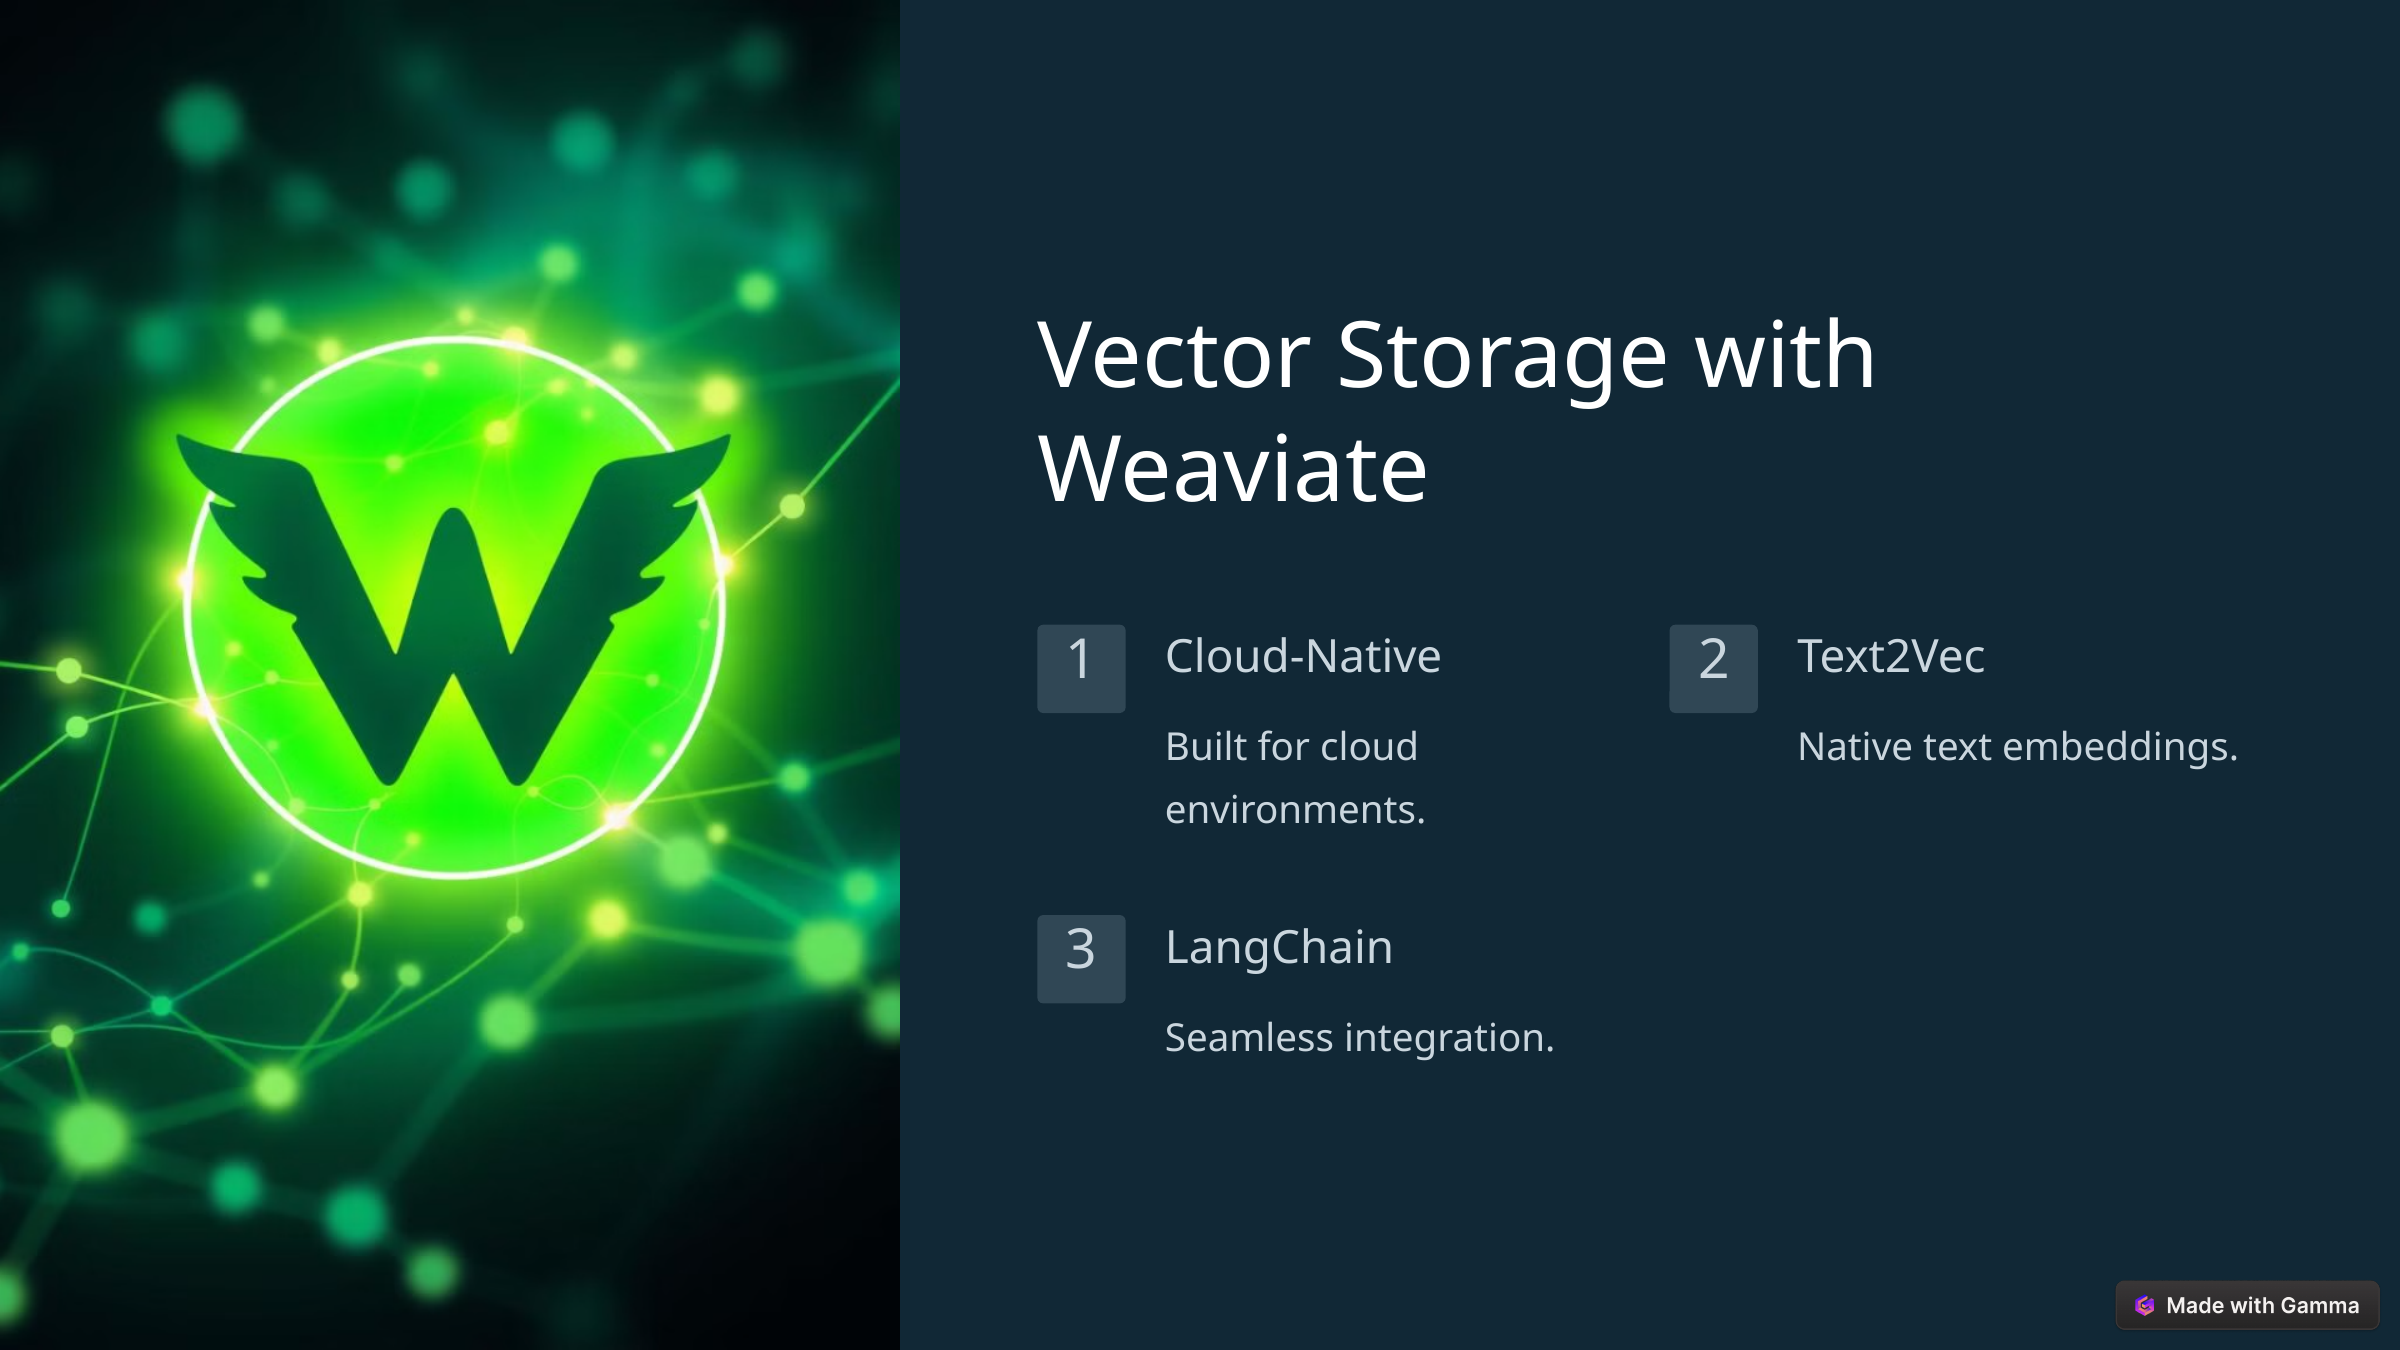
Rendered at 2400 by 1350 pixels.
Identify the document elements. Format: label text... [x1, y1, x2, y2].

text_box LangChain [1165, 915, 1627, 973]
text_box [1037, 624, 1126, 714]
text_box Native text embeddings. [1797, 706, 2263, 769]
text_box [1037, 915, 1126, 1004]
picture [0, 0, 900, 1350]
text_box 2 [1686, 634, 1742, 704]
text_box Cloud-Native [1165, 624, 1627, 683]
text_box Seamless integration. [1165, 996, 2263, 1060]
text_box 1 [1053, 634, 1110, 704]
text_box Built for cloud environments. [1164, 706, 1631, 832]
text_box Text2Vec [1797, 624, 2260, 683]
text_box Vector Storage with Weaviate [1037, 290, 2263, 522]
picture [2106, 1271, 2389, 1339]
text_box [1669, 624, 1758, 714]
text_box 3 [1053, 924, 1110, 994]
